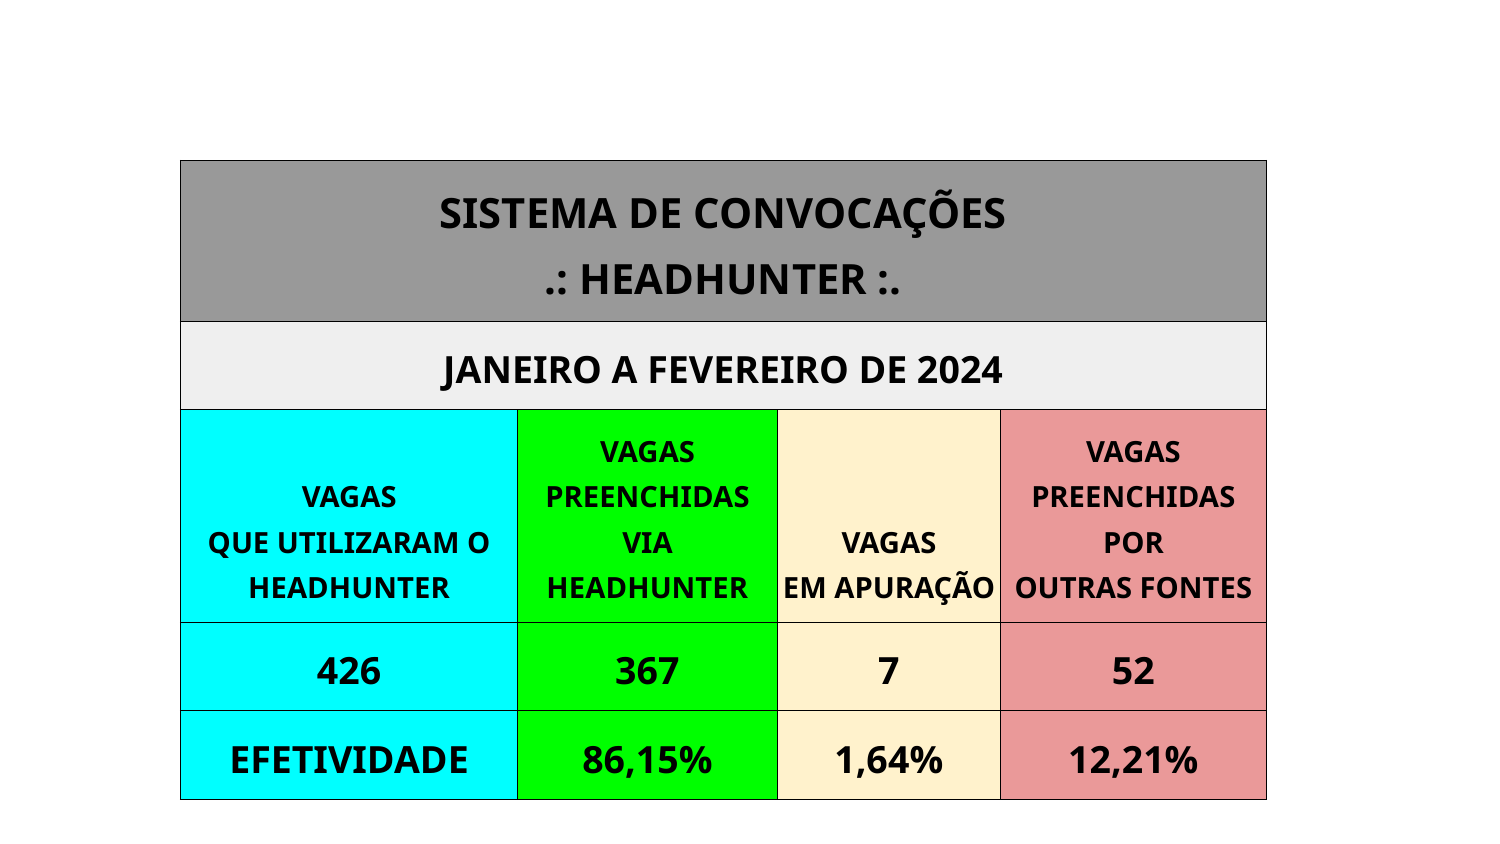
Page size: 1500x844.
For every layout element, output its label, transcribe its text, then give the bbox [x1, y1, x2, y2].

table_cell 367 [518, 623, 777, 710]
table_cell 1,64% [778, 711, 1000, 799]
table_cell 52 [1001, 623, 1266, 710]
table_cell JANEIRO A FEVEREIRO DE 2024 [181, 322, 1266, 409]
table_cell 12,21% [1001, 711, 1266, 799]
table_header SISTEMA DE CONVOCAÇÕES .: HEADHUNTER :. [181, 161, 1266, 321]
table_cell VAGAS EM APURAÇÃO [778, 410, 1000, 622]
table_cell VAGAS PREENCHIDAS POR OUTRAS FONTES [1001, 410, 1266, 622]
table_cell 426 [181, 623, 517, 710]
table_cell 7 [778, 623, 1000, 710]
table_cell VAGAS QUE UTILIZARAM O HEADHUNTER [181, 410, 517, 622]
table_cell EFETIVIDADE [181, 711, 517, 799]
table_cell VAGAS PREENCHIDAS VIA HEADHUNTER [518, 410, 777, 622]
table_cell 86,15% [518, 711, 777, 799]
